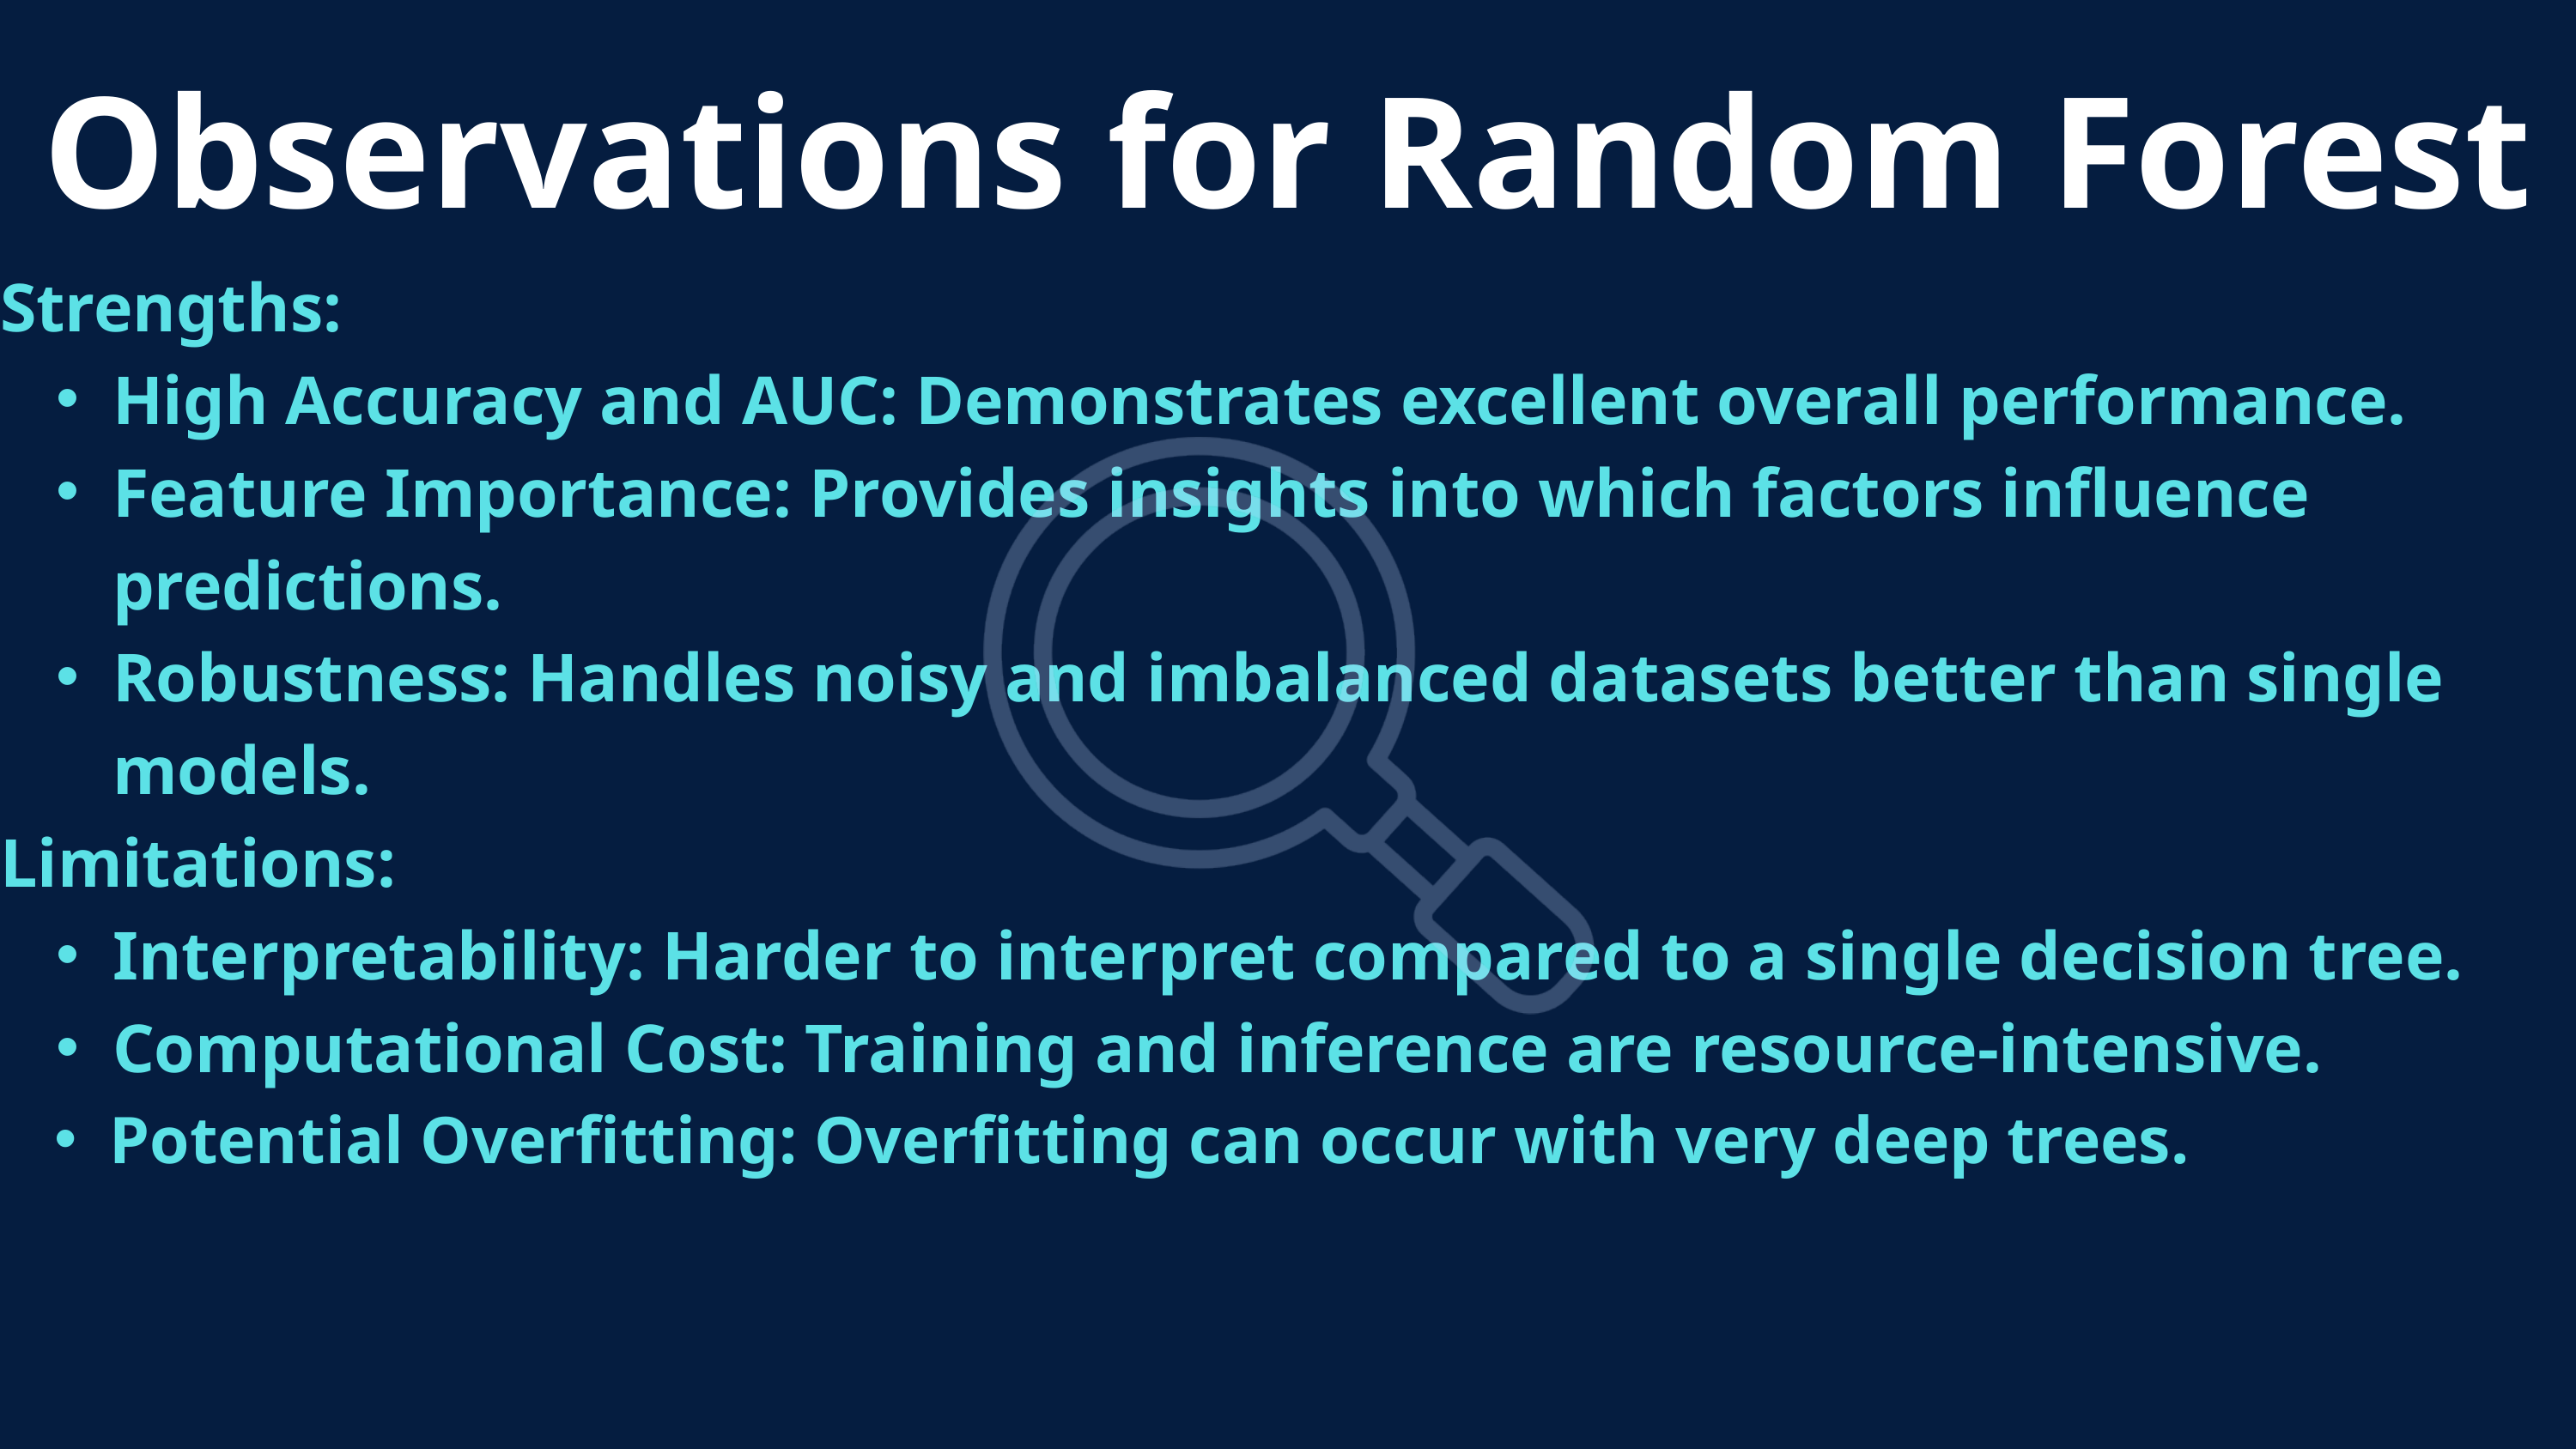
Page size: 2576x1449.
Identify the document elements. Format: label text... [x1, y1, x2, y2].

text_box Observations for Random Forest [0, 23, 2576, 239]
text_box Strengths: High Accuracy and AUC: Demonstrates excellent overall performance. Feature Importance: Provides insights into which factors influence predictions. Robustness: Handles noisy and imbalanced datasets better than single models. Limitations: Interpretability: Harder to interpret compared to a single decision tree. Computational Cost: Training and inference are resource-intensive. Potential Overfitting: Overfitting can occur with very deep trees. [0, 252, 2576, 1176]
text_box [981, 434, 1595, 1015]
